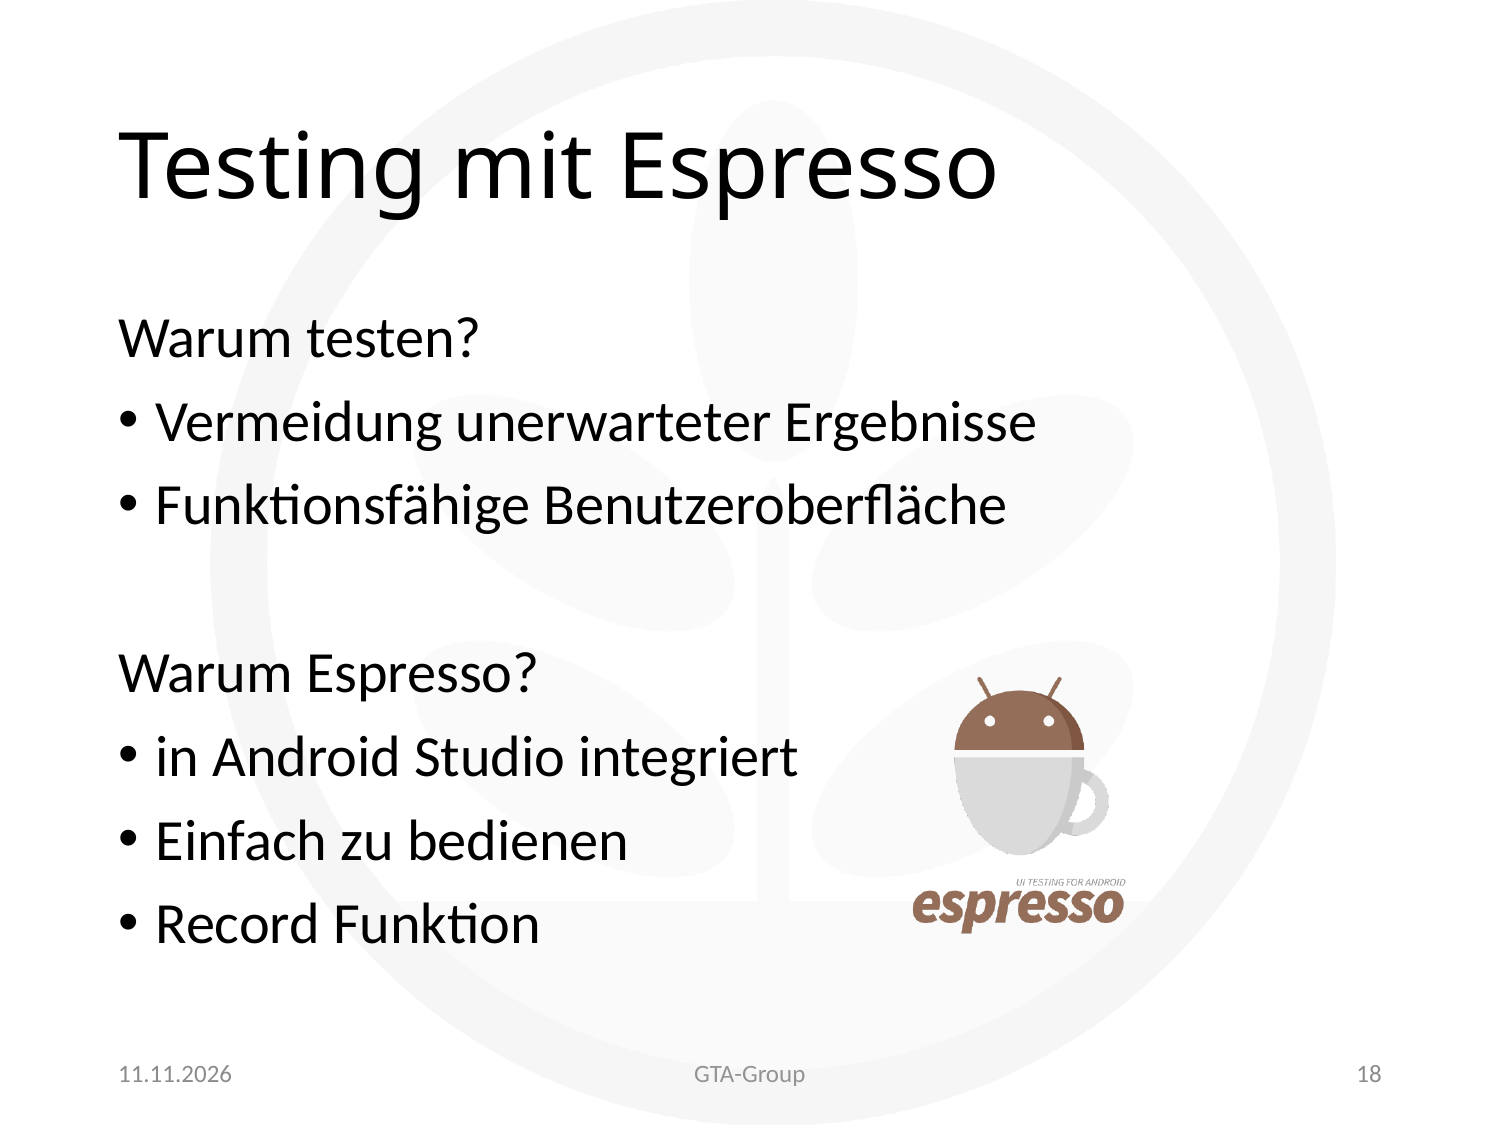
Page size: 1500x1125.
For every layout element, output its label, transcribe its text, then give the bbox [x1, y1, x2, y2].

picture [858, 622, 1179, 987]
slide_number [103, 1042, 441, 1103]
title Testing mit Espresso [103, 59, 1397, 278]
list Warum testen? Vermeidung unerwarteter Ergebnisse Funktionsfähige Benutzeroberfläche Warum Espresso? in Android Studio integriert Einfach zu bedienen Record Funktion [103, 299, 1397, 1014]
slide_number 18 [1059, 1042, 1397, 1103]
footer GTA-Group [496, 1042, 1004, 1103]
